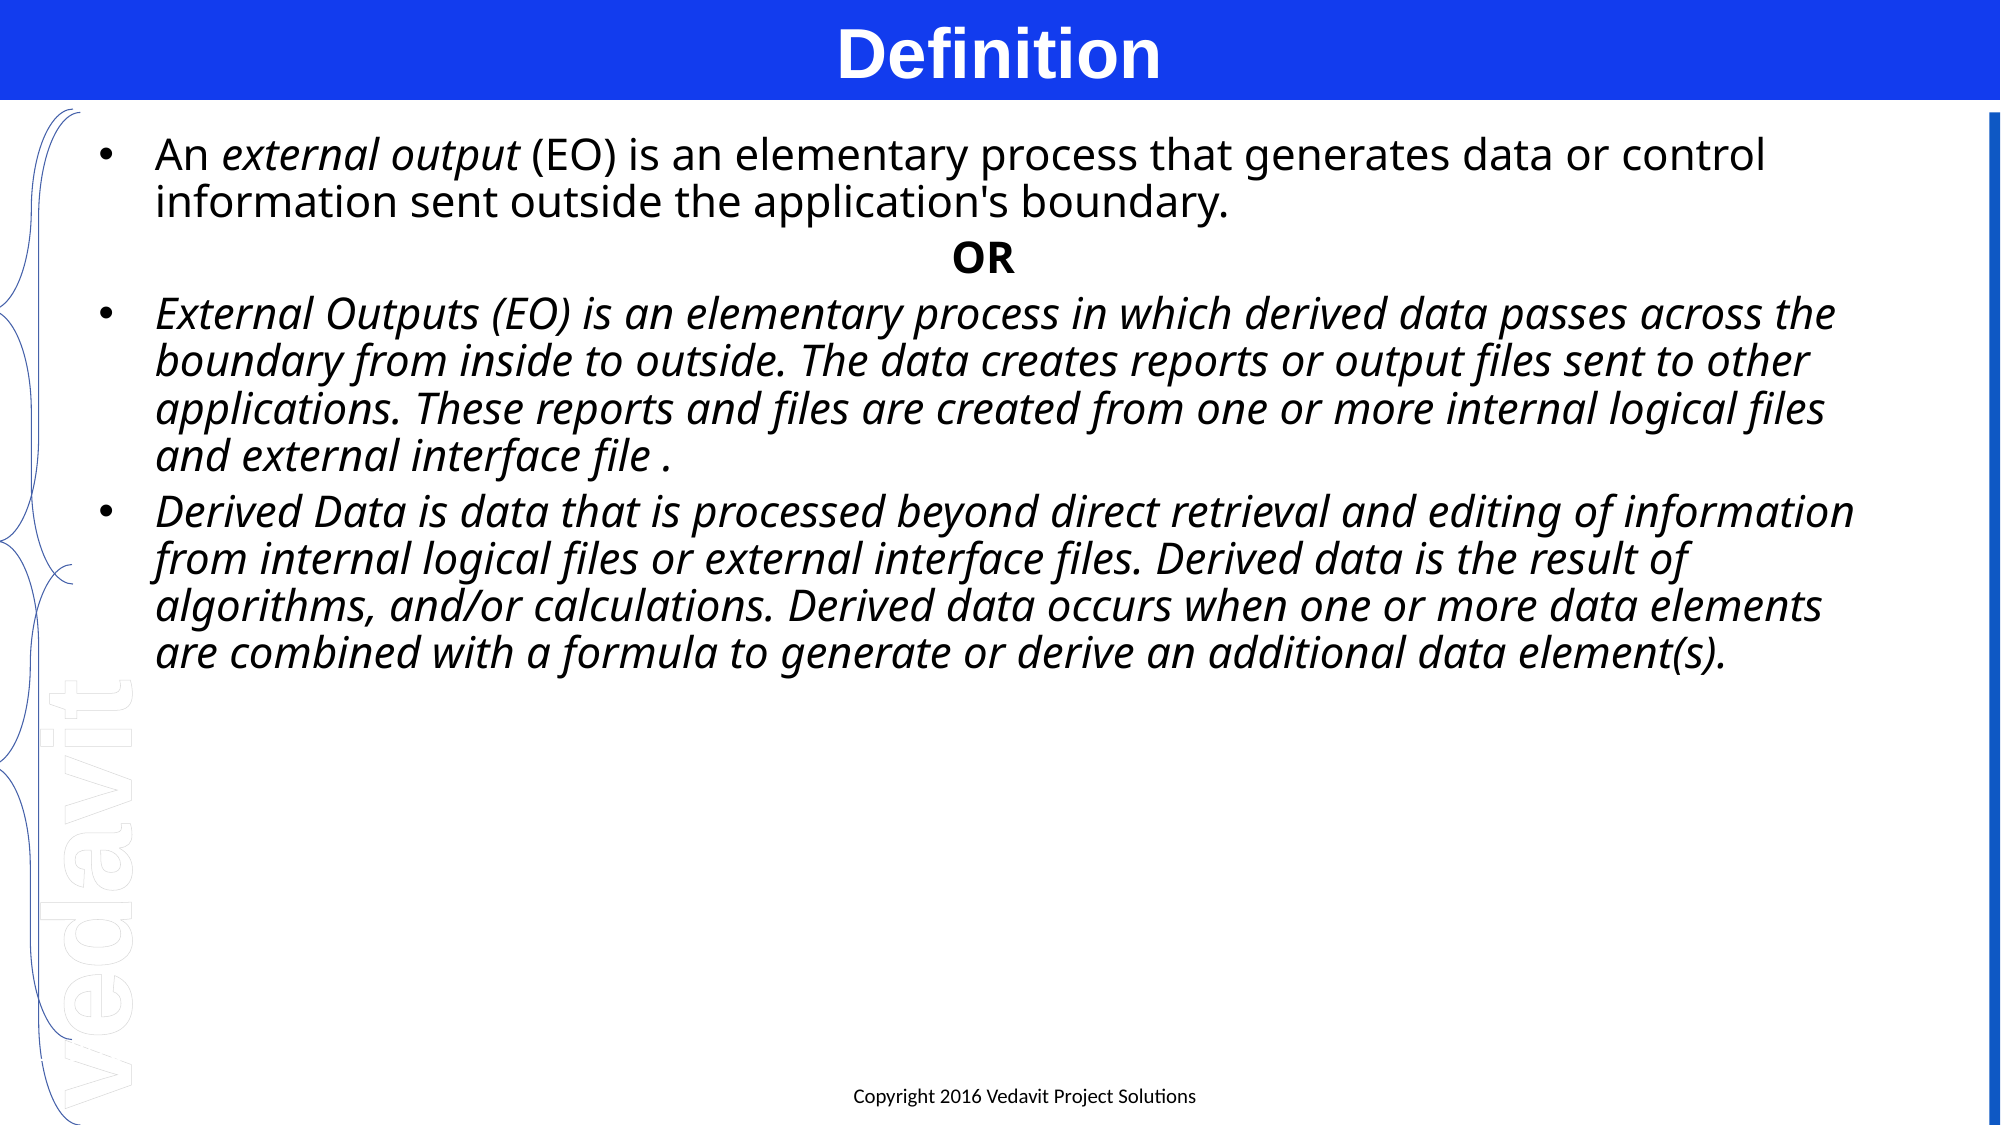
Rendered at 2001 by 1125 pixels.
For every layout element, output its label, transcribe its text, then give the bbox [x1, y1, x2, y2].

title Definition [0, 0, 2000, 100]
list An external output (EO) is an elementary process that generates data or control information sent outside the application's boundary. OR External Outputs (EO) is an elementary process in which derived data passes across the boundary from inside to outside. The data creates reports or output files sent to other applications. These reports and files are created from one or more internal logical files and external interface file . Derived Data is data that is processed beyond direct retrieval and editing of information from internal logical files or external interface files. Derived data is the result of algorithms, and/or calculations. Derived data occurs when one or more data elements are combined with a formula to generate or derive an additional data element(s). [83, 125, 1884, 975]
slide_number 01-Apr-16 [0, 1025, 313, 1100]
